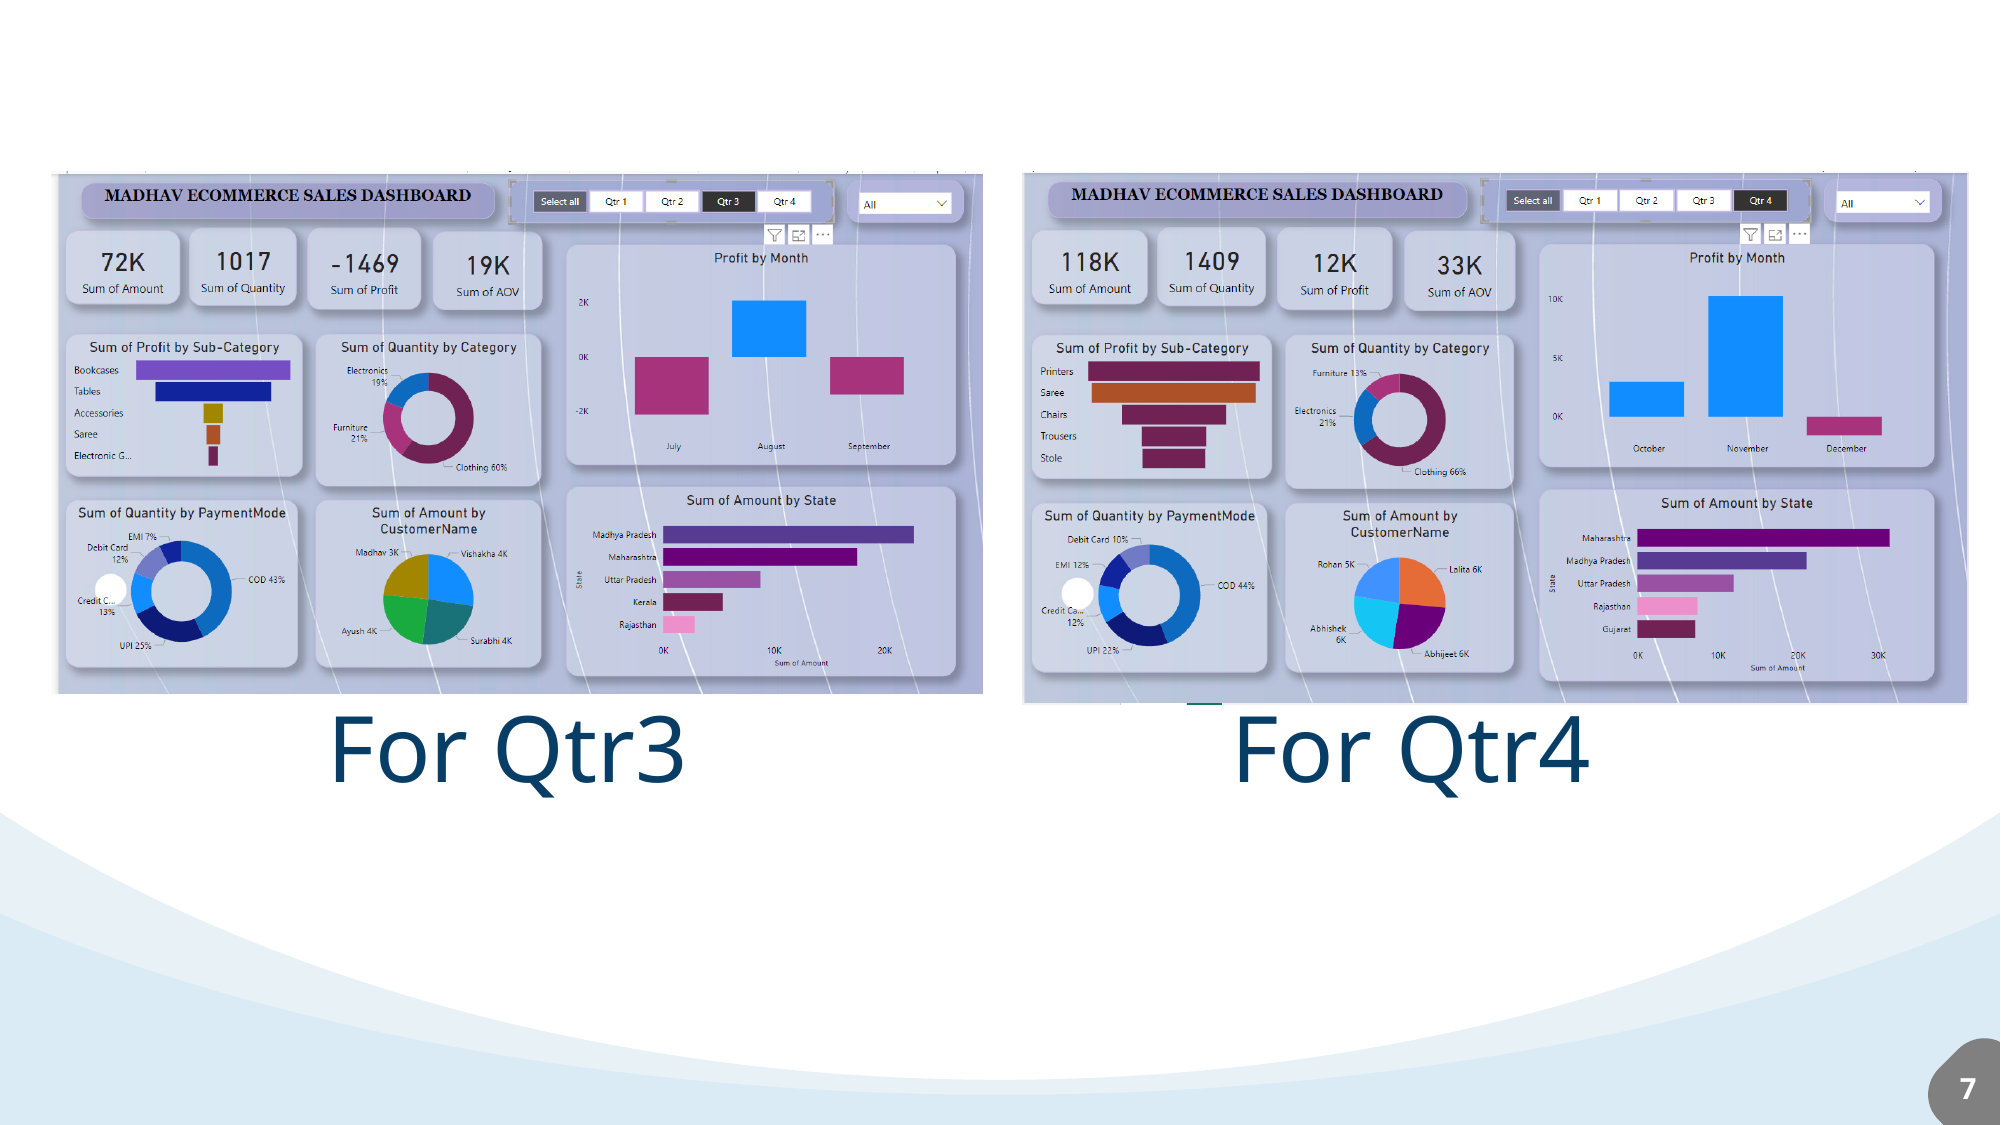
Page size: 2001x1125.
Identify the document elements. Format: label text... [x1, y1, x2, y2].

picture [1022, 171, 1969, 705]
picture [51, 171, 983, 694]
title For Qtr3 [312, 694, 752, 812]
text_box For Qtr4 [1216, 705, 1655, 812]
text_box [0, 812, 2000, 1125]
